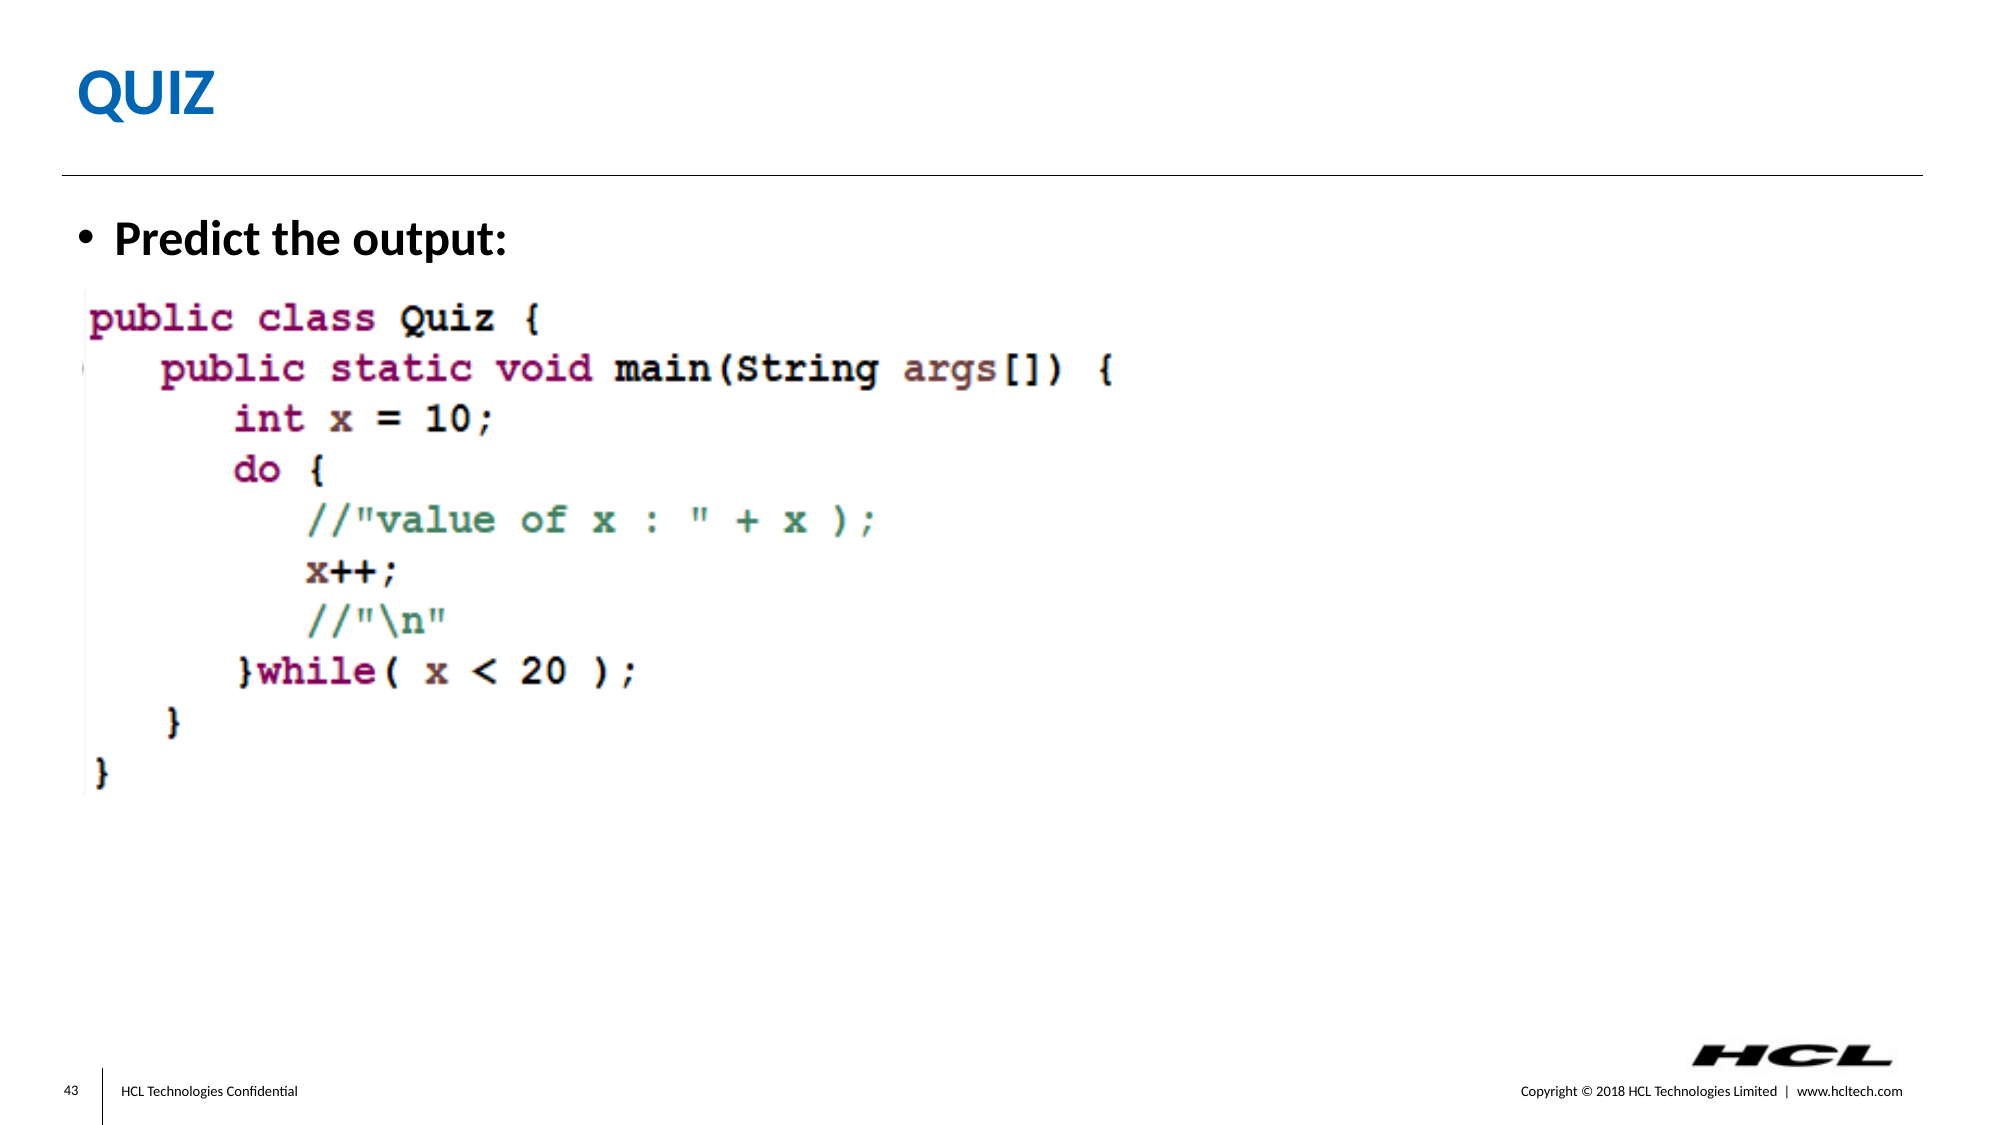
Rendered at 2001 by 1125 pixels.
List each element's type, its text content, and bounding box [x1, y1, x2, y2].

picture [82, 289, 1140, 797]
picture [1660, 1024, 1924, 1080]
list Predict the output: [62, 204, 1924, 1014]
title Quiz [62, 42, 1781, 144]
